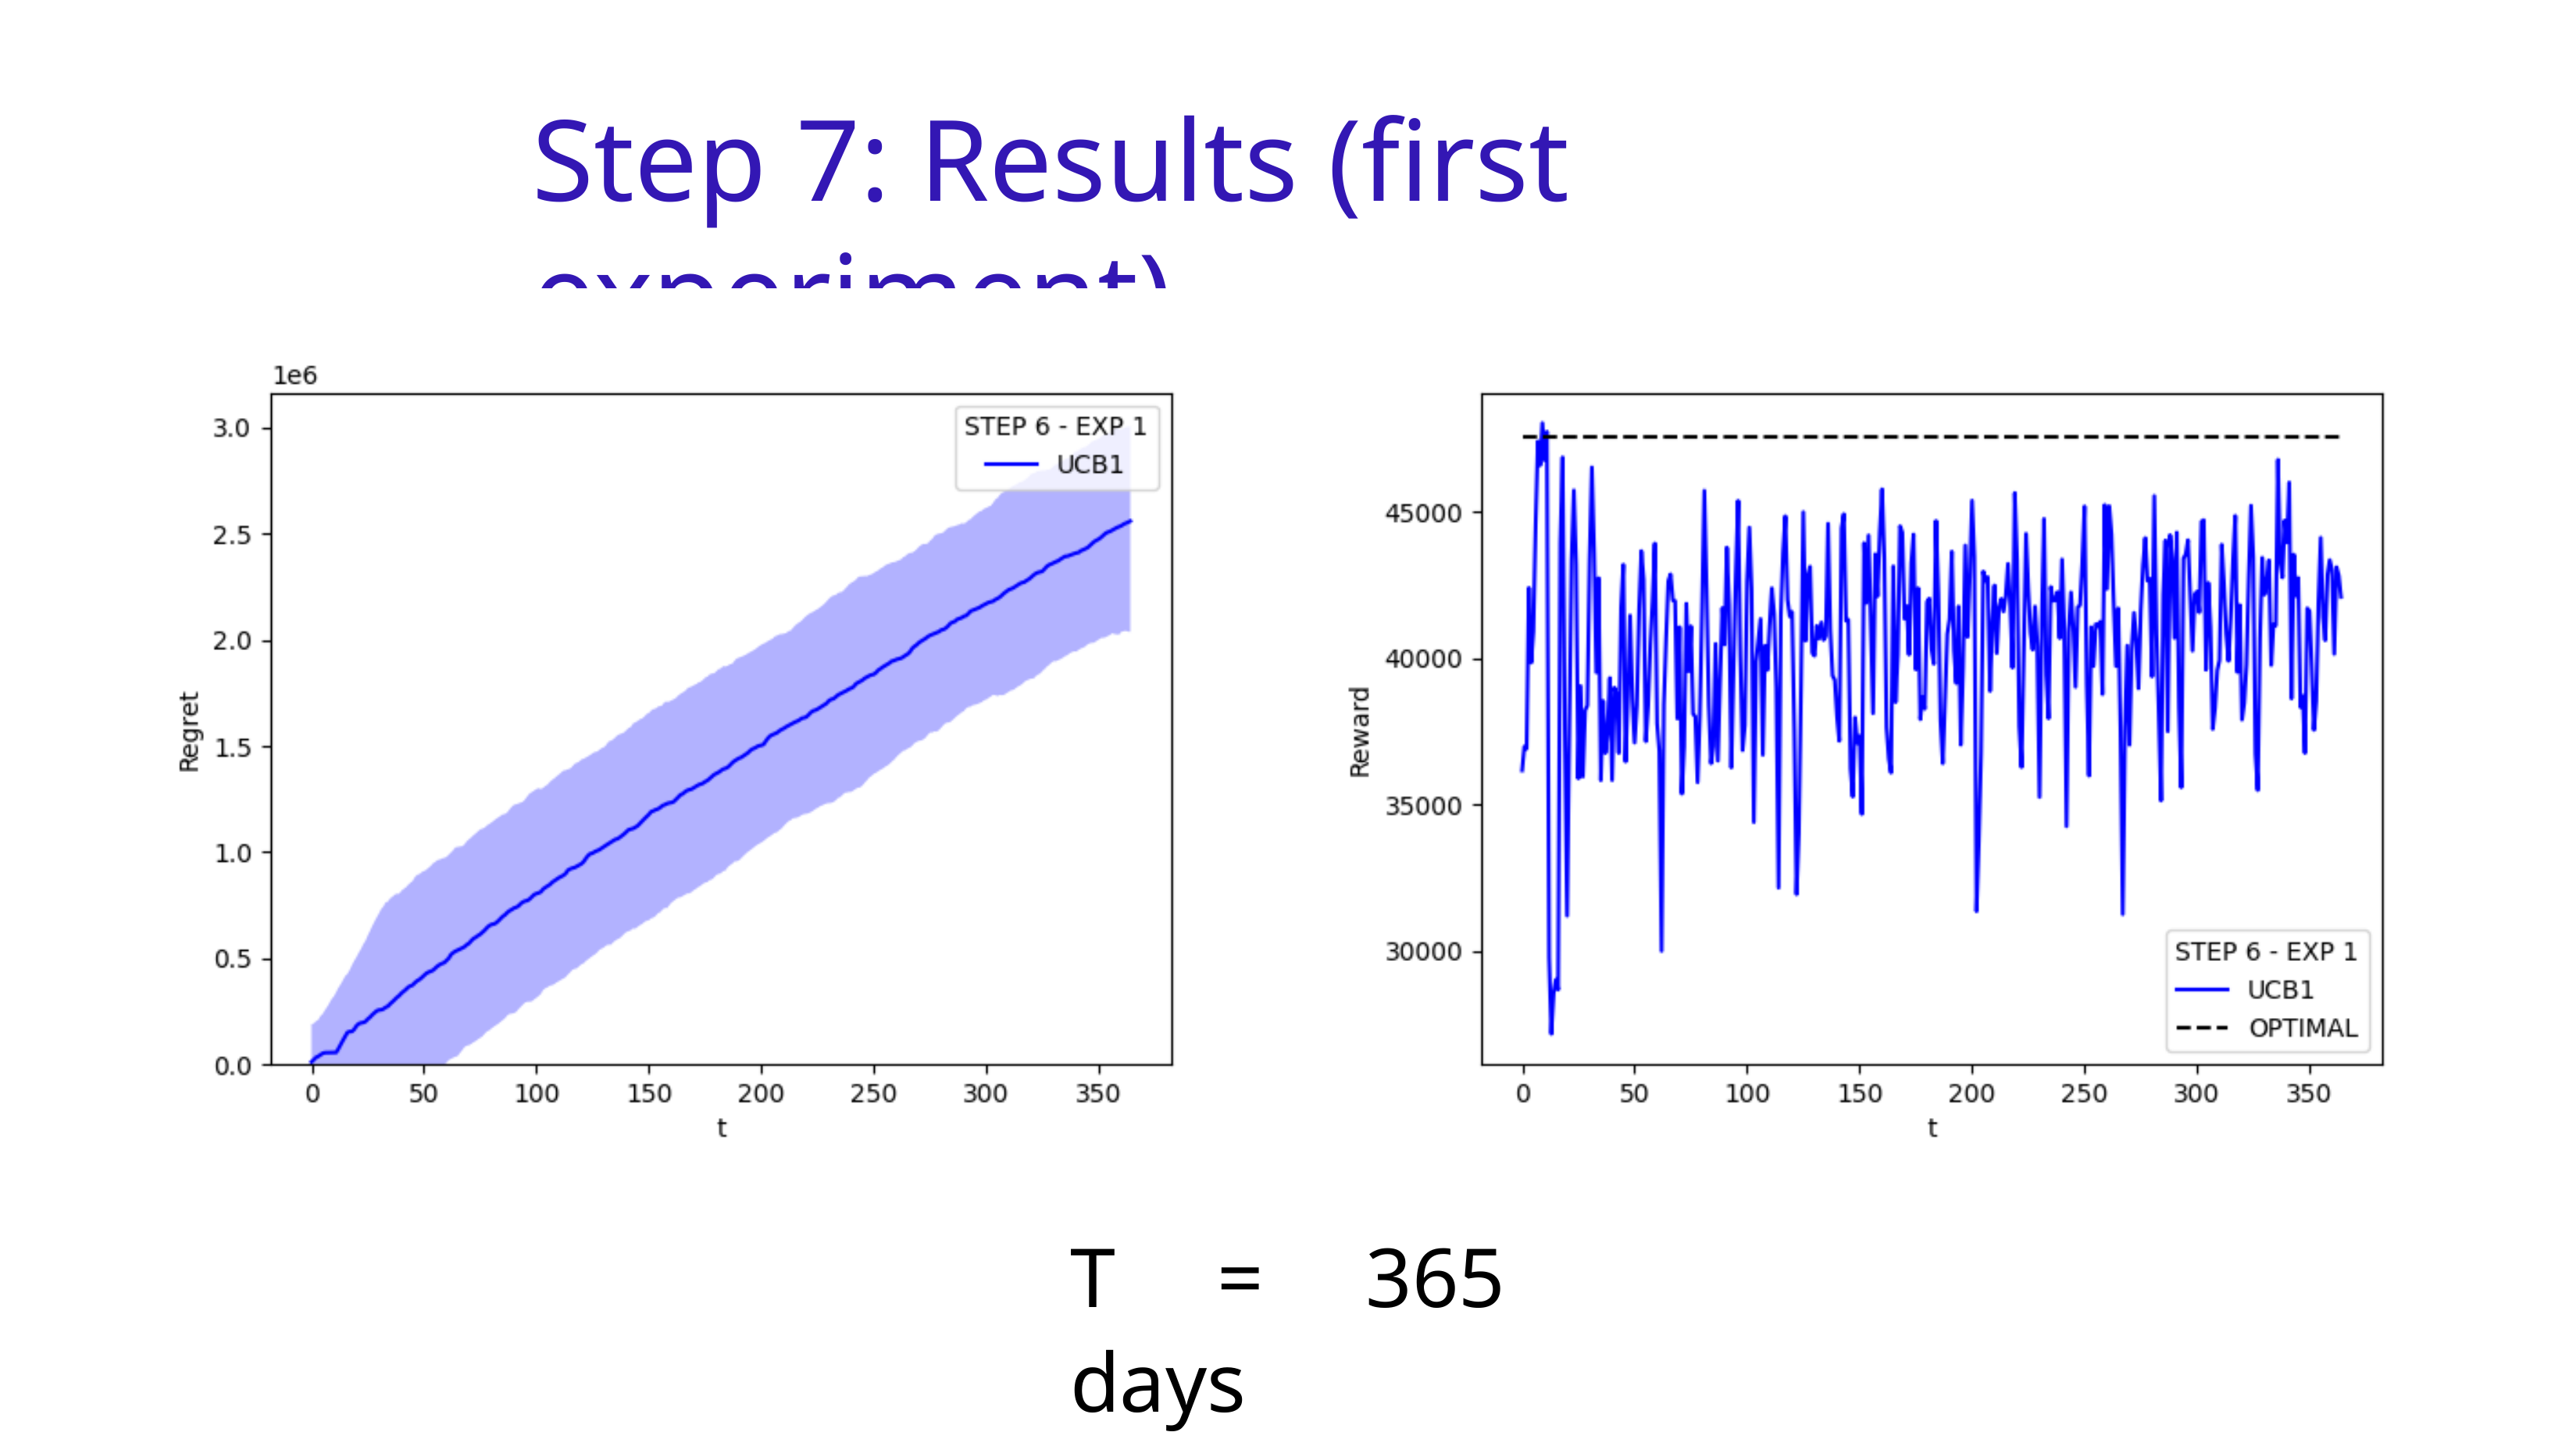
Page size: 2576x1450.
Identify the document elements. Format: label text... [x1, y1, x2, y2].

picture [1336, 288, 2499, 1161]
title Step 7: Results (first experiment) [532, 88, 2044, 225]
text_box T = 365 days [1058, 1213, 1518, 1434]
picture [126, 288, 1289, 1161]
